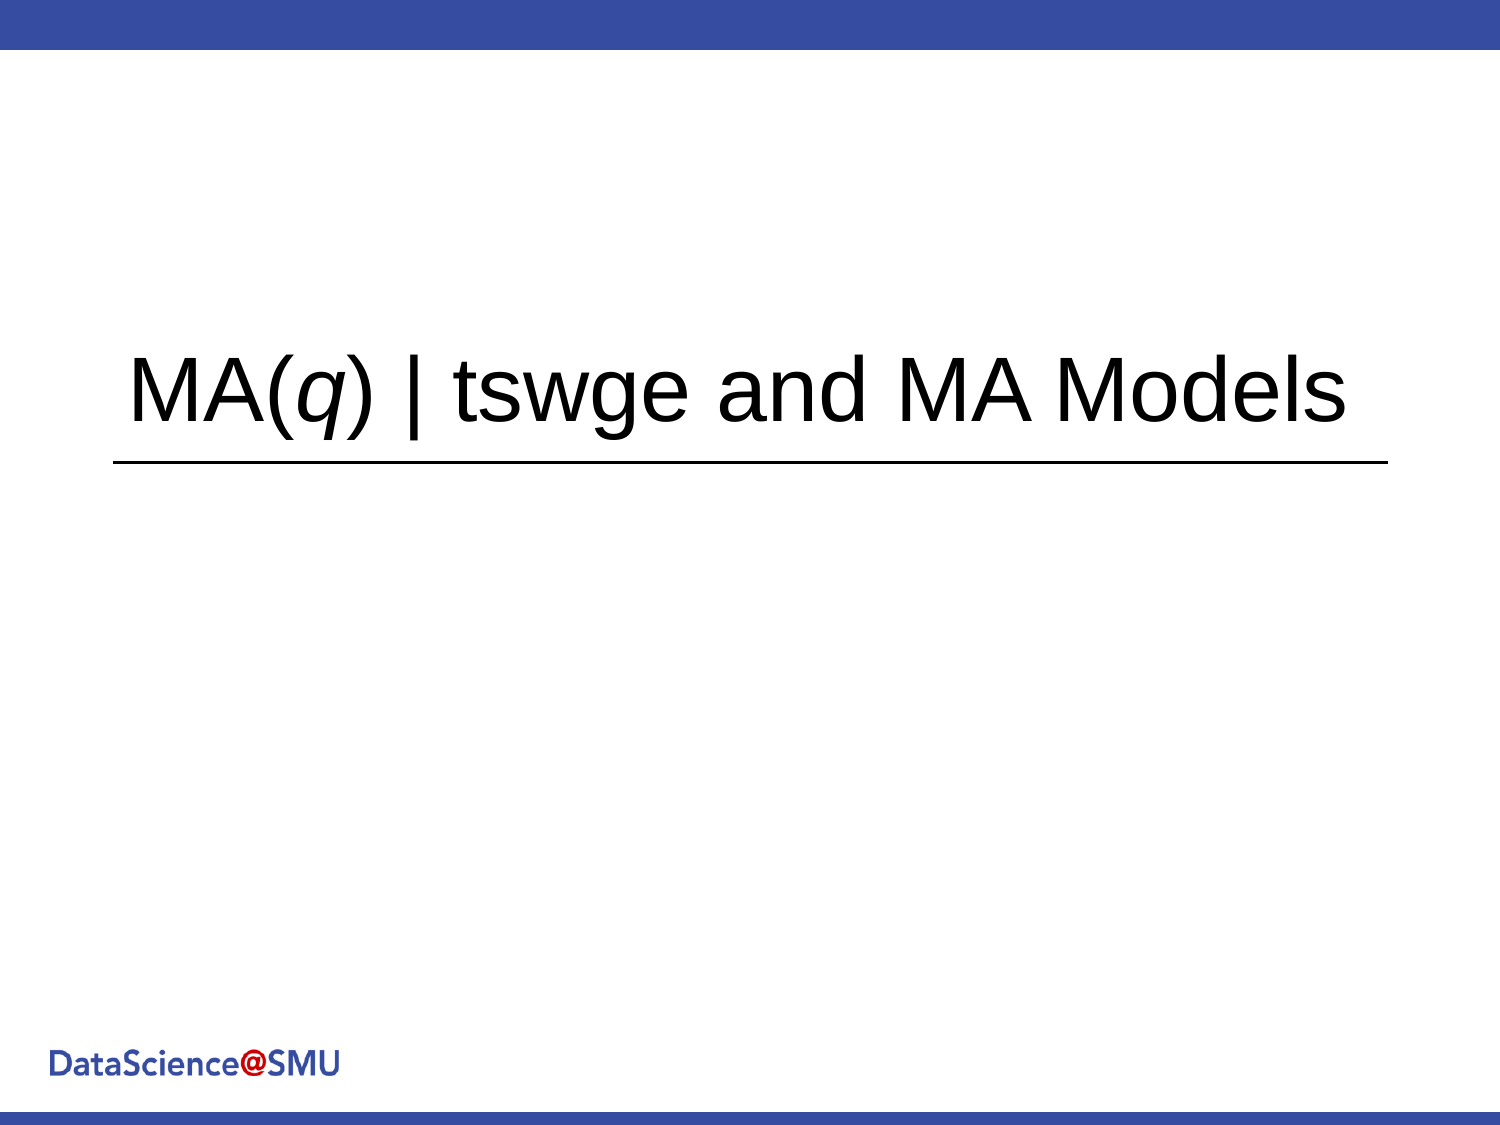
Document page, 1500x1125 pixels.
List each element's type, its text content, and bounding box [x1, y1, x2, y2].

picture [50, 1049, 339, 1076]
title MA(q) | tswge and MA Models [112, 299, 1388, 448]
